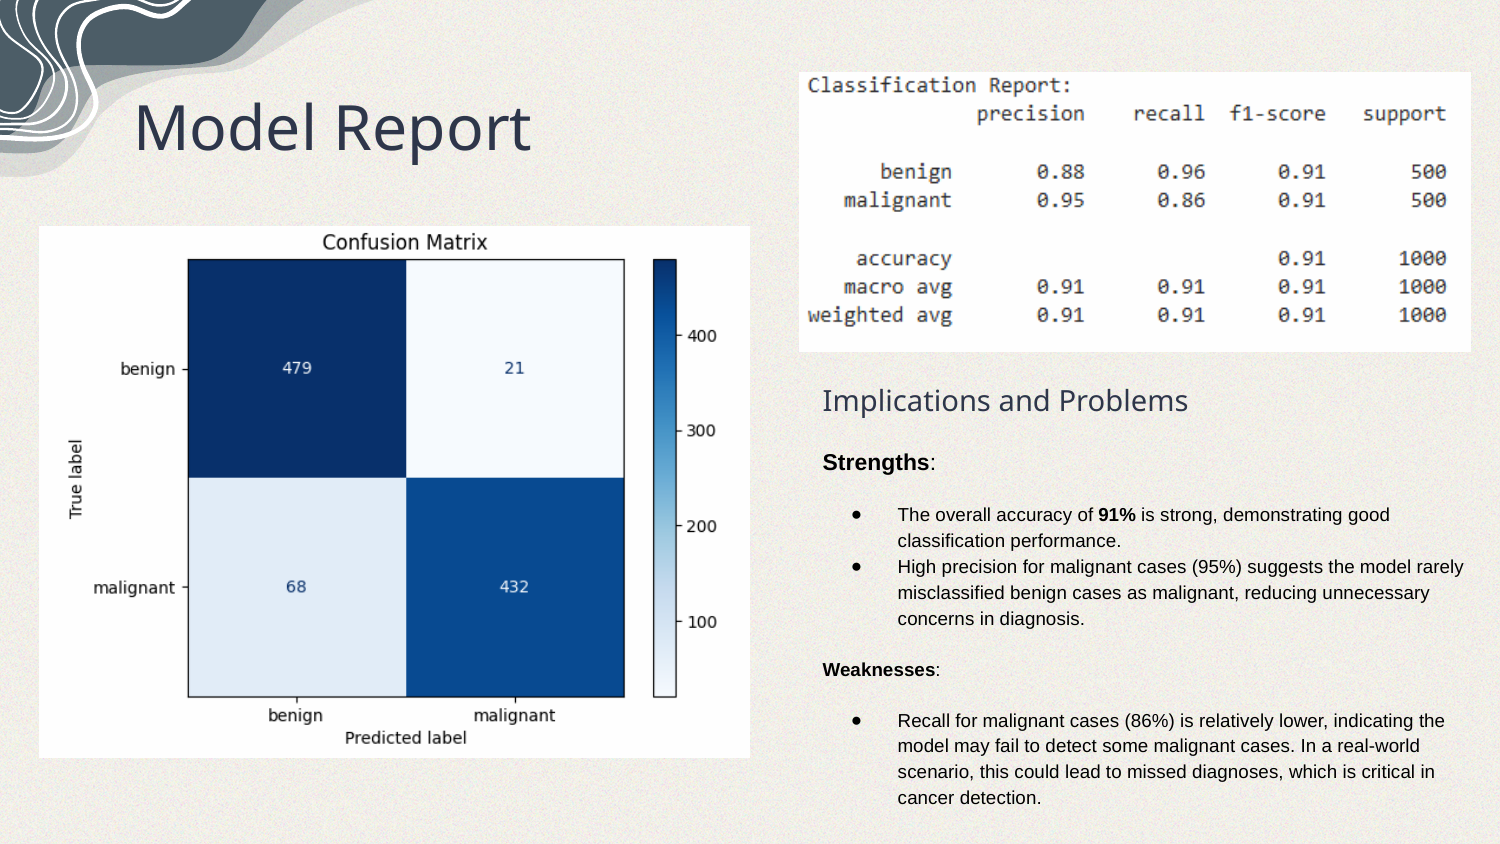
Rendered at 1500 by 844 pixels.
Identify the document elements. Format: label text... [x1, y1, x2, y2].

subtitle Problem statement [218, 217, 630, 224]
picture [799, 72, 1471, 352]
subtitle Implications and Problems [807, 359, 1219, 432]
title Model Report [118, 72, 798, 167]
subtitle Strengths: The overall accuracy of 91% is strong, demonstrating good classification performance. High precision for malignant cases (95%) suggests the model rarely misclassified benign cases as malignant, reducing unnecessary concerns in diagnosis. Weaknesses: Recall for malignant cases (86%) is relatively lower, indicating the model may fail to detect some malignant cases. In a real-world scenario, this could lead to missed diagnoses, which is critical in cancer detection. [807, 432, 1500, 844]
picture [39, 226, 751, 758]
